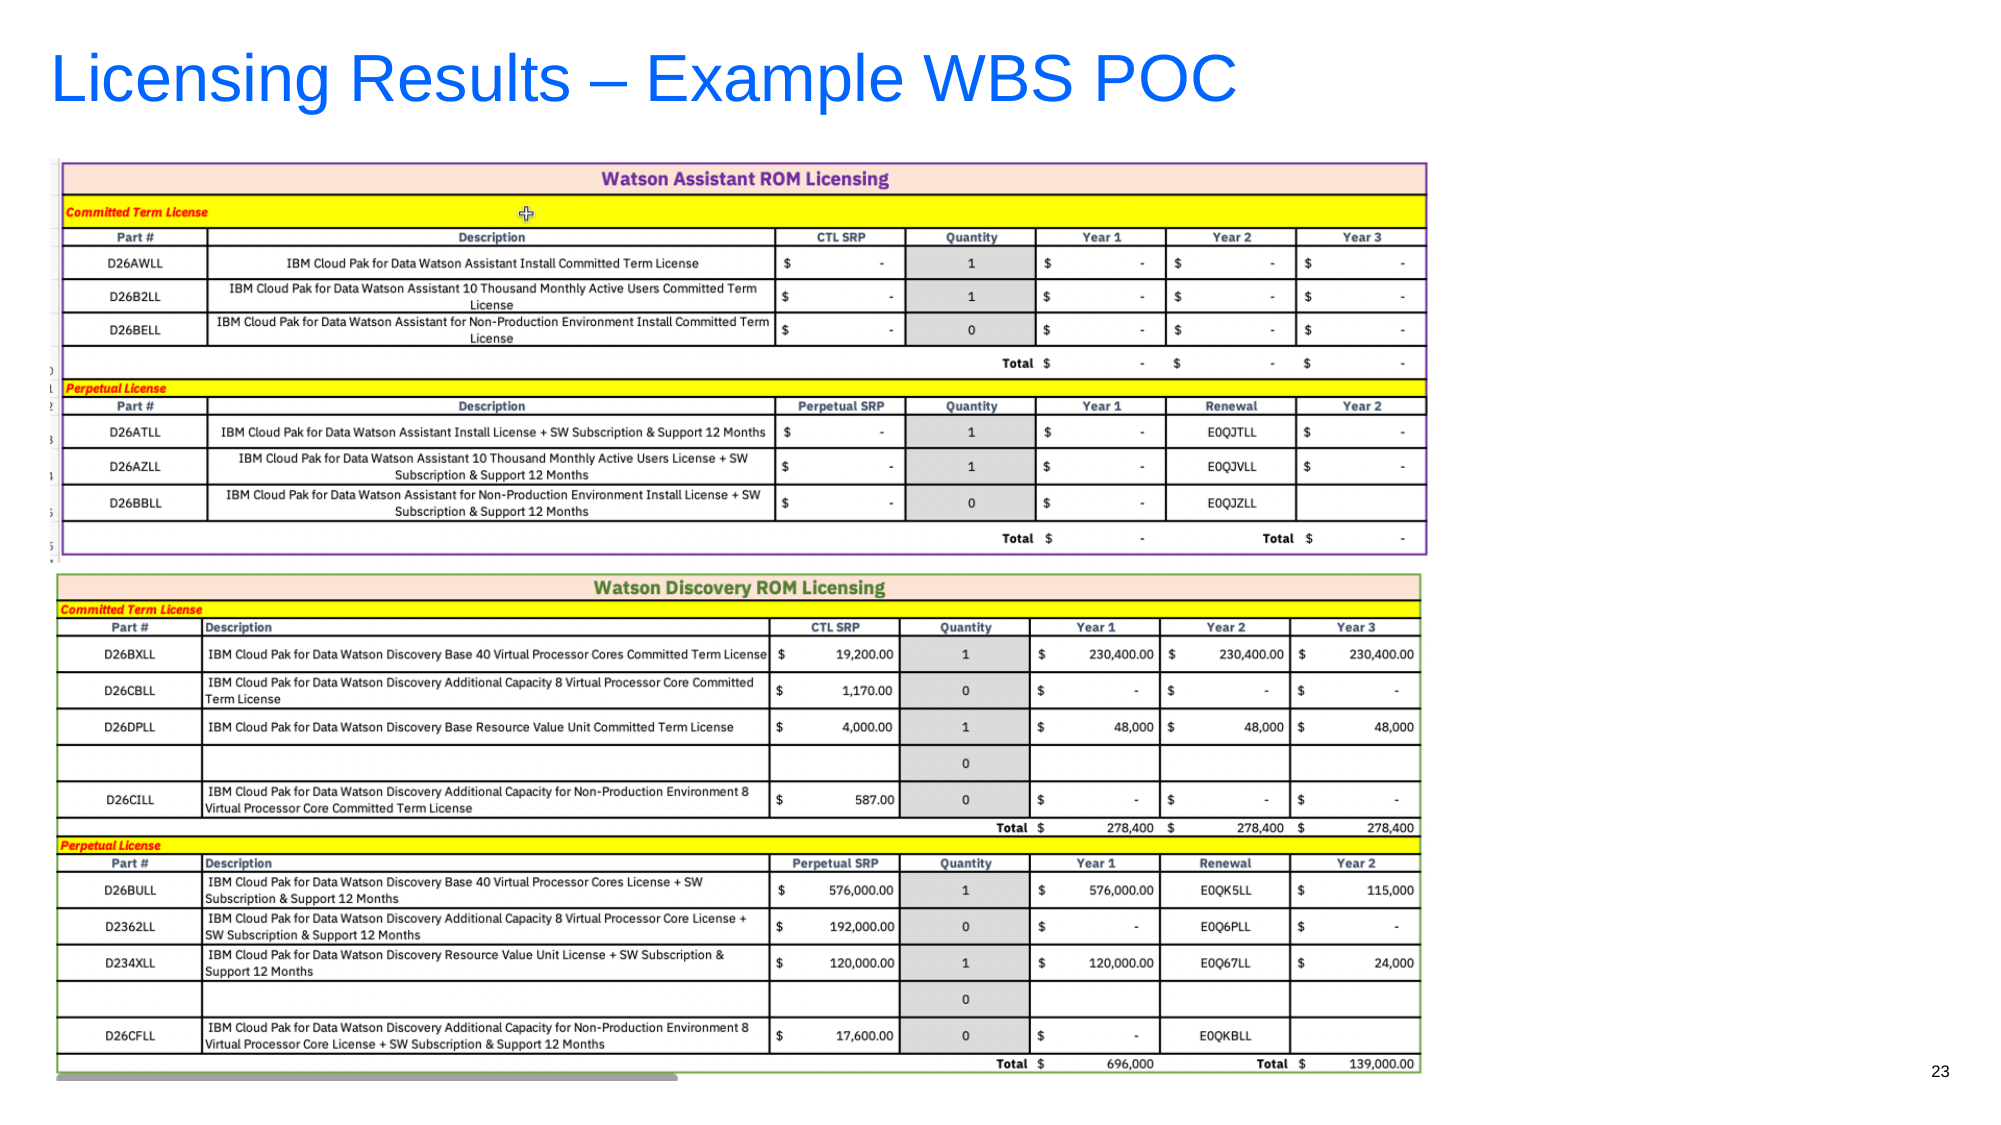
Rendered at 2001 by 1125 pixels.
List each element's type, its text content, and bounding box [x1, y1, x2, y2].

title Licensing Results – Example WBS POC [50, 43, 1950, 232]
slide_number 23 [1500, 1055, 1950, 1086]
picture [53, 568, 1432, 1082]
picture [49, 158, 1436, 563]
